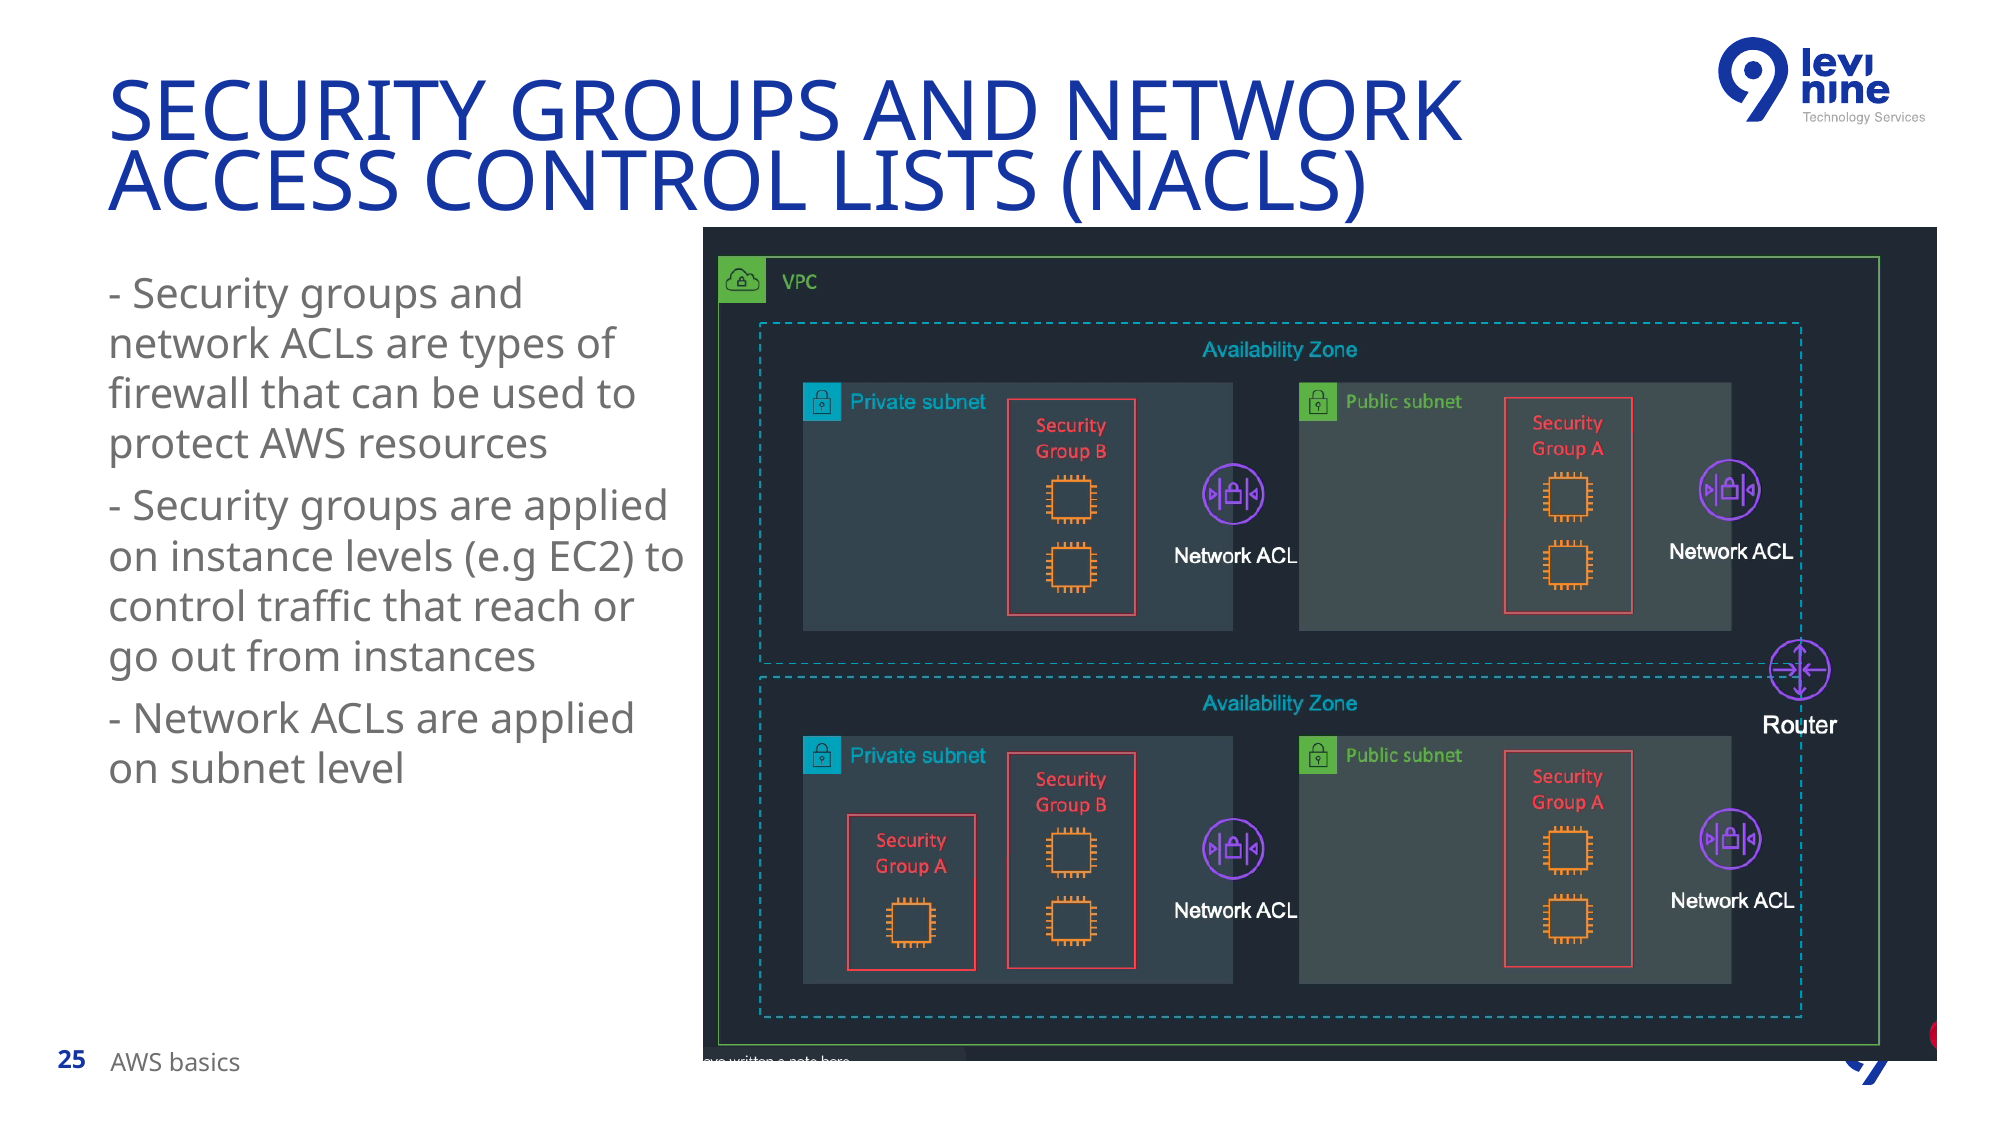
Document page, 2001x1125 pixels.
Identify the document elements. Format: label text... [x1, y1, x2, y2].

picture [703, 227, 1937, 1061]
text_box - Security groups and network ACLs are types of firewall that can be used to protect AWS resources - Security groups are applied on instance levels (e.g EC2) to control traffic that reach or go out from instances - Network ACLs are applied on subnet level [102, 260, 700, 798]
title Security GROUPS AND Network ACCESS CONTROL LISTs (NACLs) [108, 84, 1497, 225]
footer AWS basics [110, 1045, 1289, 1077]
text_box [1718, 37, 1925, 125]
slide_number 25 [57, 1045, 103, 1077]
